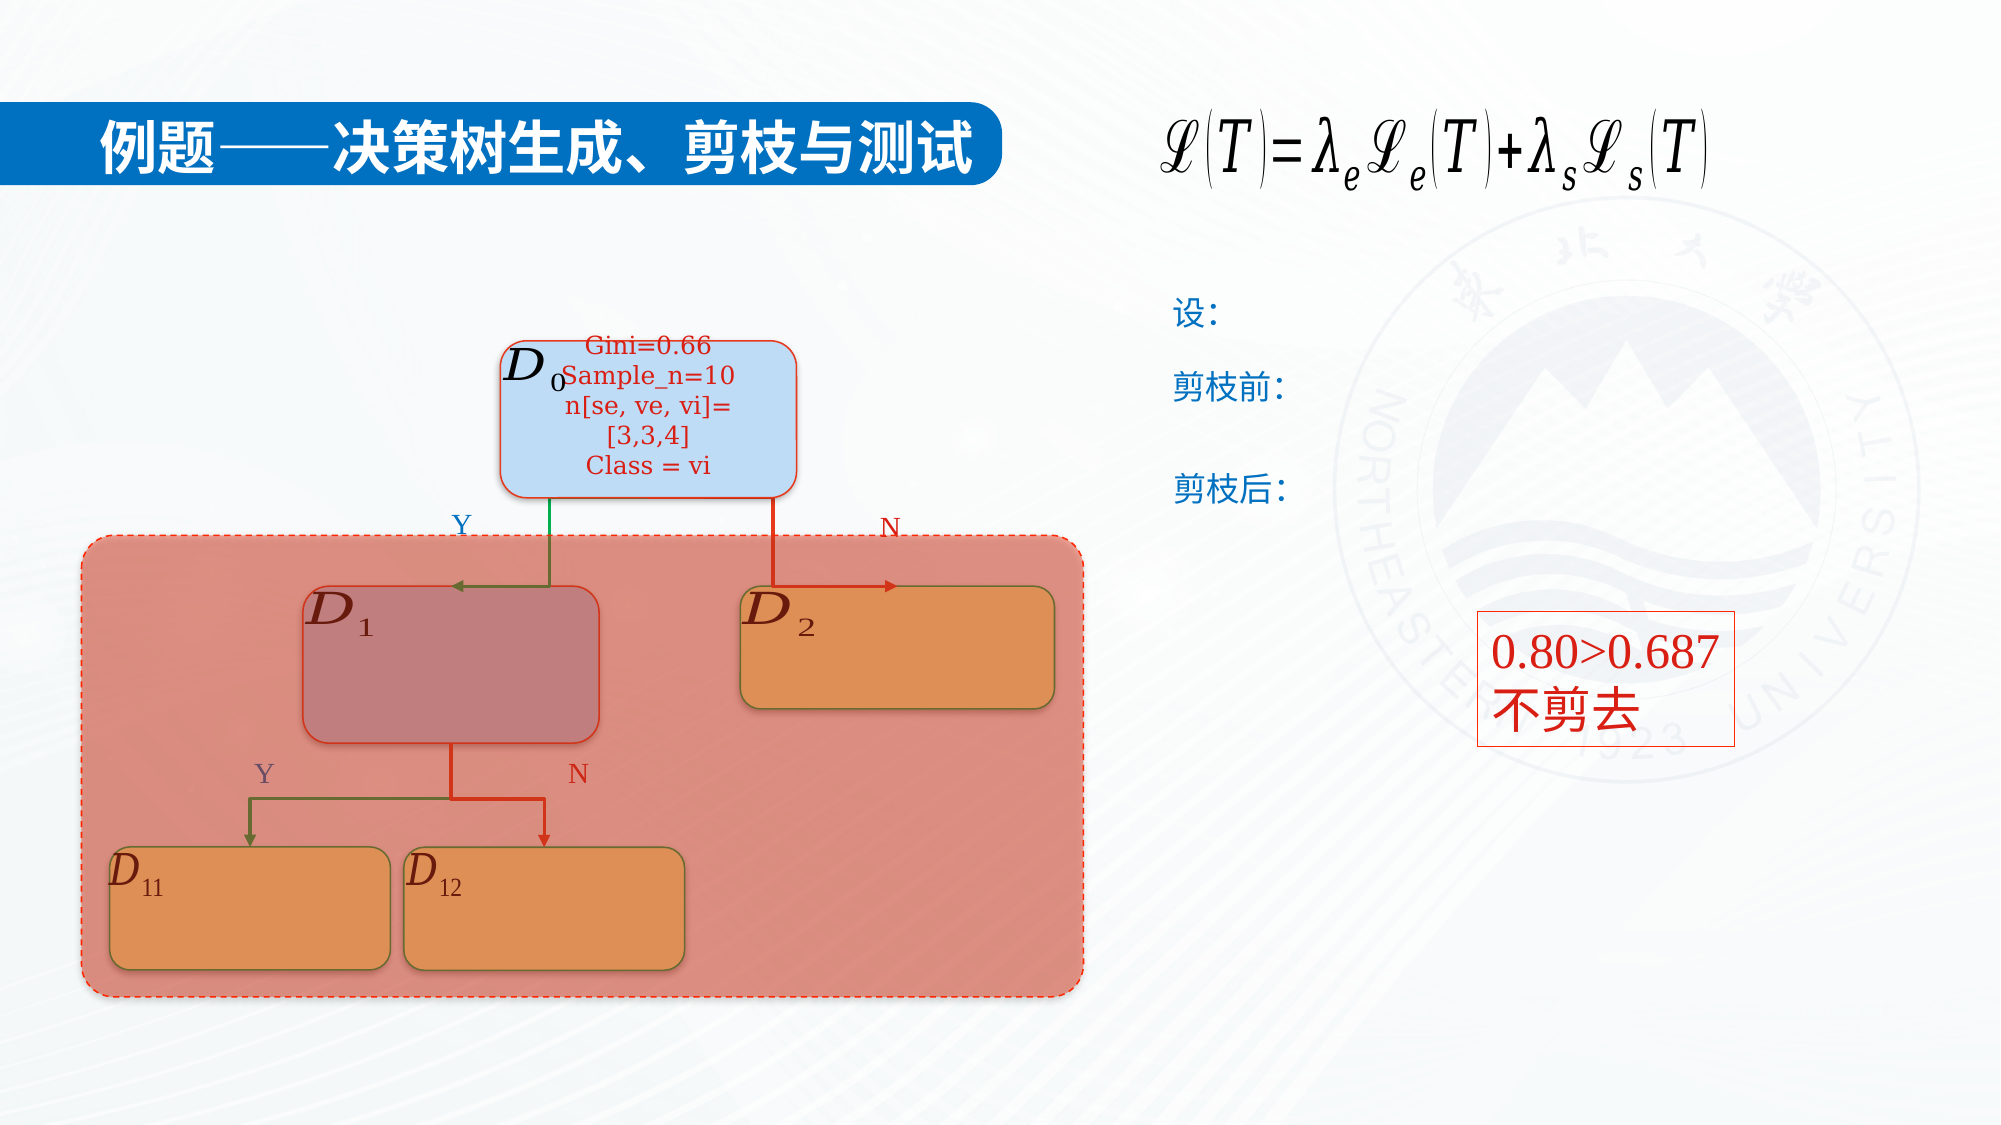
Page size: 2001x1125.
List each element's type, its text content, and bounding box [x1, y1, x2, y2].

text_box [989, 108, 1003, 180]
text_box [106, 340, 1055, 971]
text_box [80, 536, 1085, 998]
text_box 例题——决策树生成、剪枝与测试 [85, 103, 989, 189]
text_box [0, 102, 978, 186]
